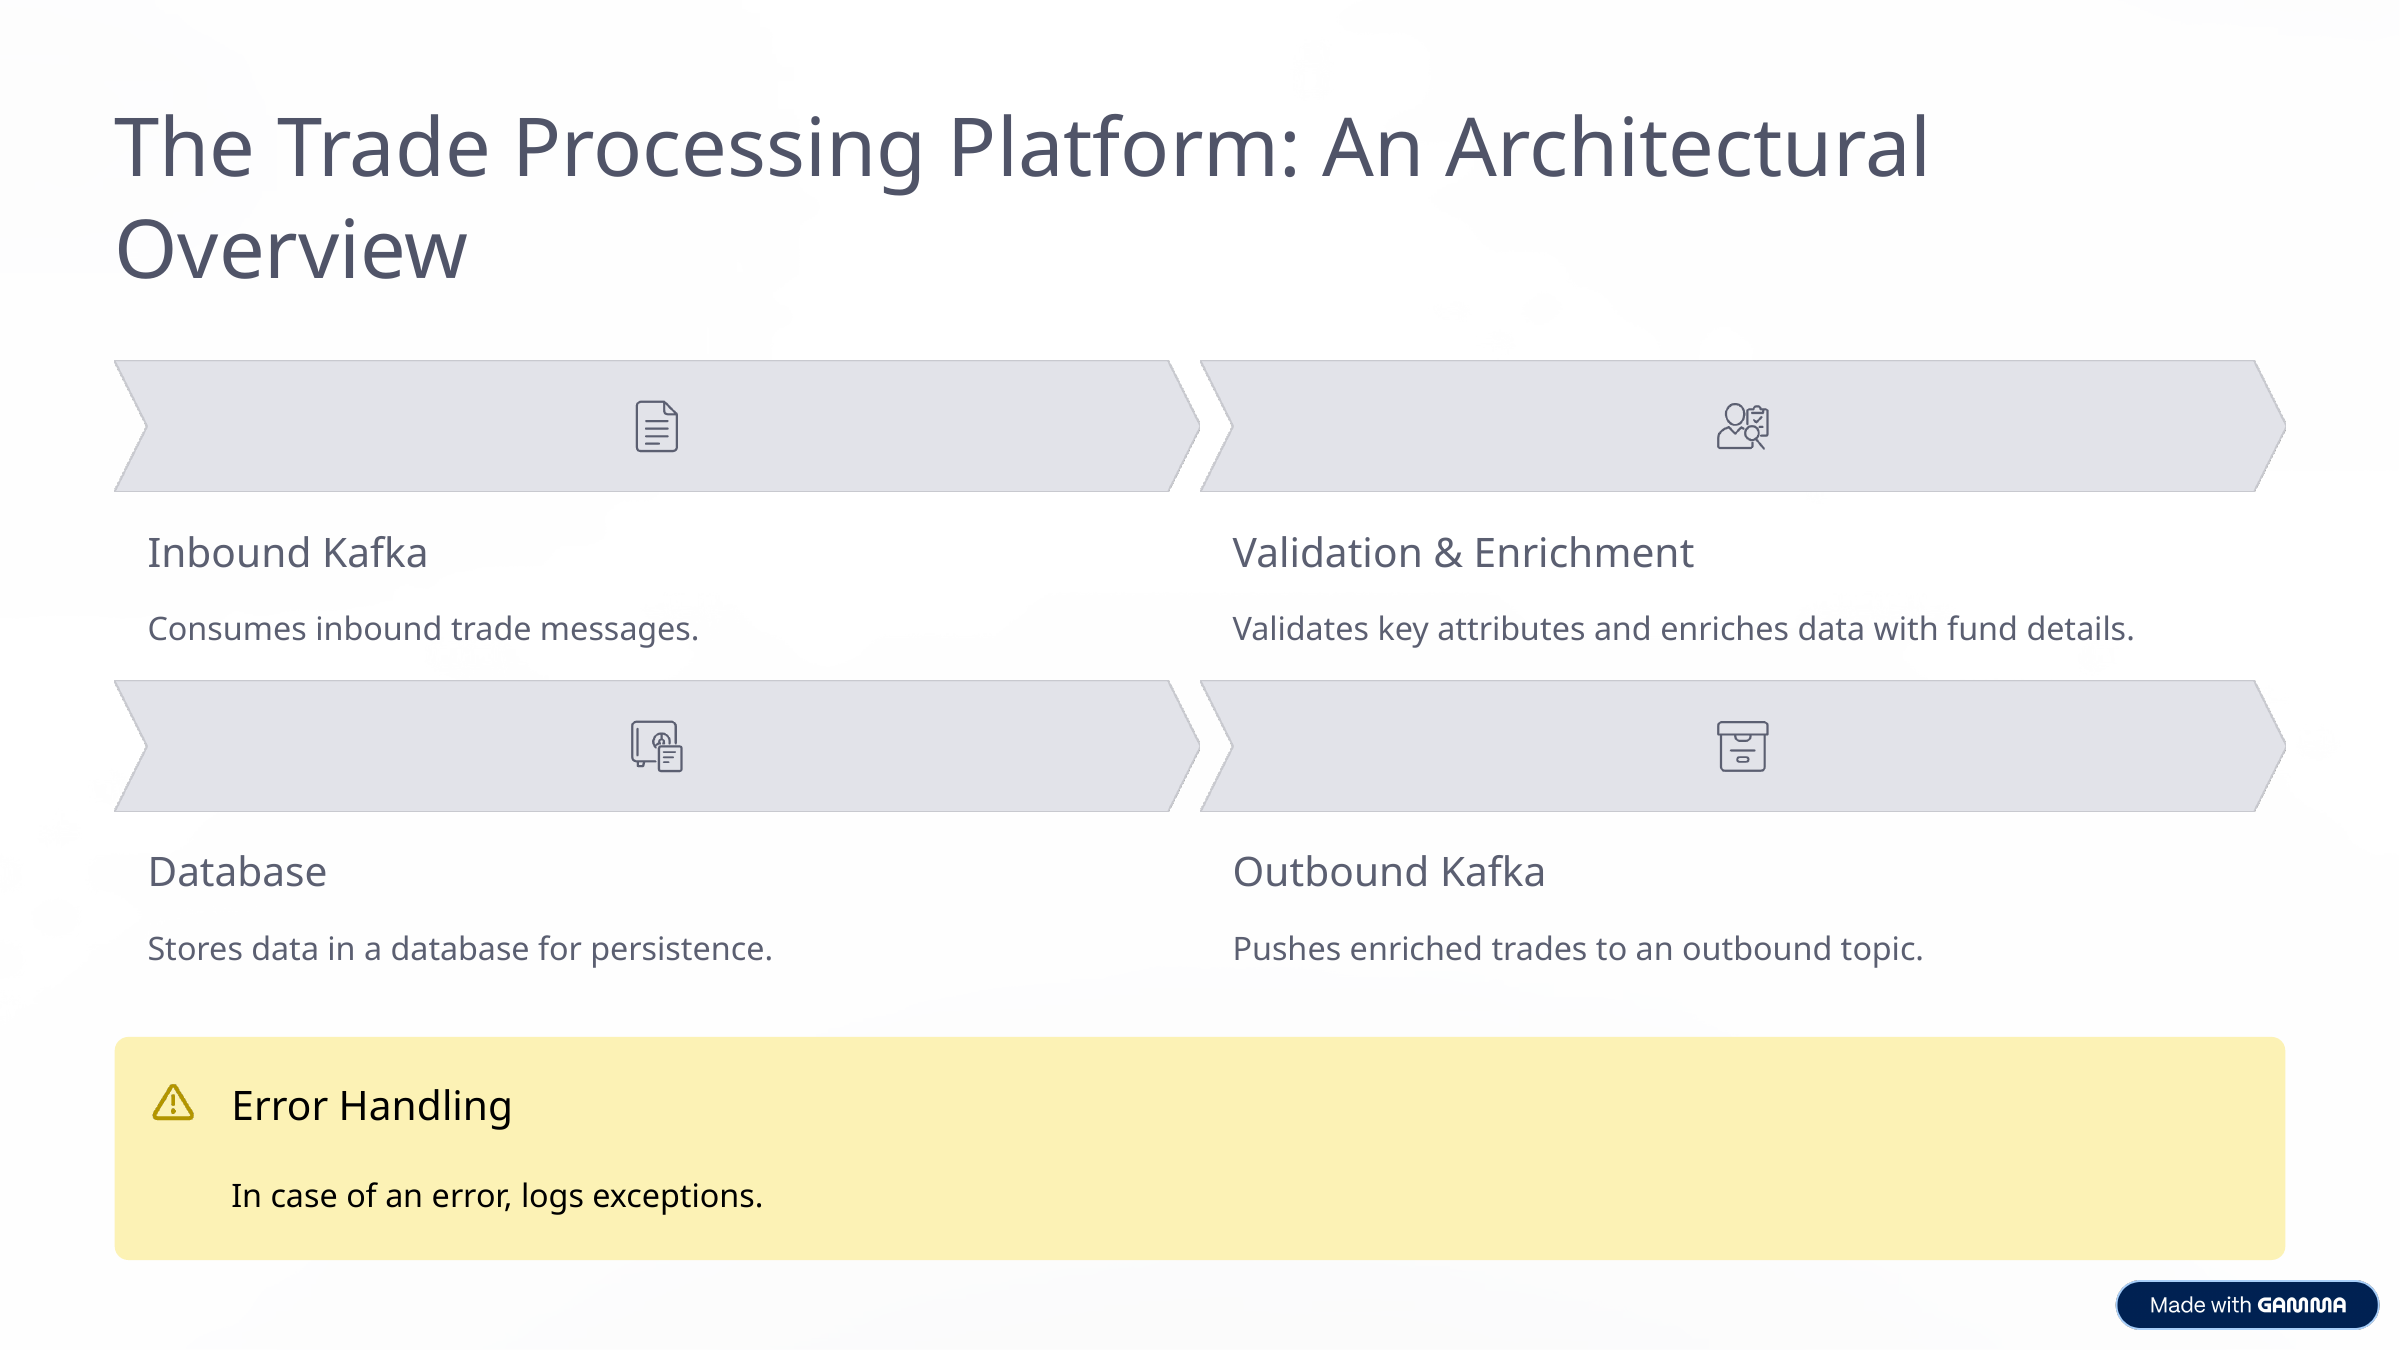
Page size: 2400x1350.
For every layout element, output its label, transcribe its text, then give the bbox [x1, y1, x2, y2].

text_box Consumes inbound trade messages. [147, 594, 1168, 648]
text_box Pushes enriched trades to an outbound topic. [1232, 914, 2253, 968]
text_box Inbound Kafka [147, 524, 557, 576]
text_box Outbound Kafka [1232, 844, 1643, 896]
text_box Database [147, 844, 557, 896]
picture [114, 360, 2286, 492]
text_box The Trade Processing Platform: An Architectural Overview [114, 90, 2286, 295]
picture [147, 1081, 199, 1123]
picture [2106, 1271, 2389, 1339]
text_box In case of an error, logs exceptions. [231, 1161, 2253, 1215]
picture [114, 680, 2286, 812]
text_box Validates key attributes and enriches data with fund details. [1232, 594, 2253, 648]
text_box Stores data in a database for persistence. [147, 914, 1168, 968]
text_box Error Handling [231, 1077, 641, 1129]
text_box [114, 1036, 2286, 1261]
text_box Validation & Enrichment [1232, 524, 1702, 576]
